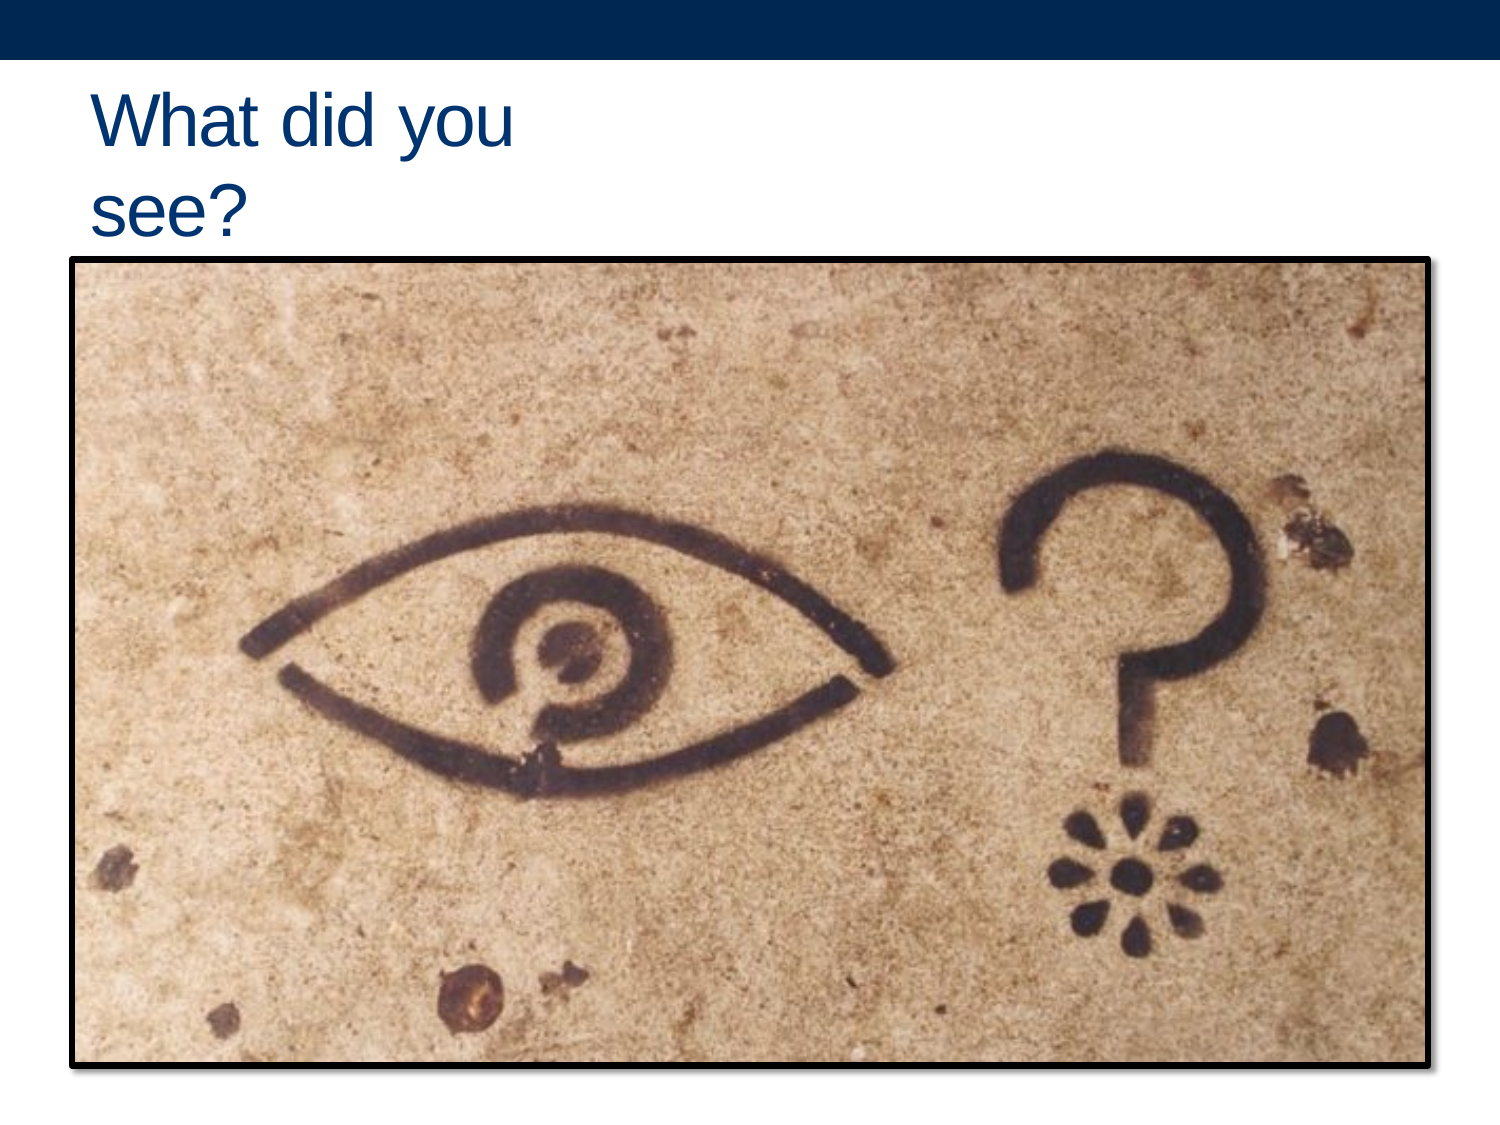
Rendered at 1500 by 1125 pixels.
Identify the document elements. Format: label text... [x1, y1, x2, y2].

title What did you see? [87, 69, 680, 250]
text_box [64, 251, 1445, 1083]
